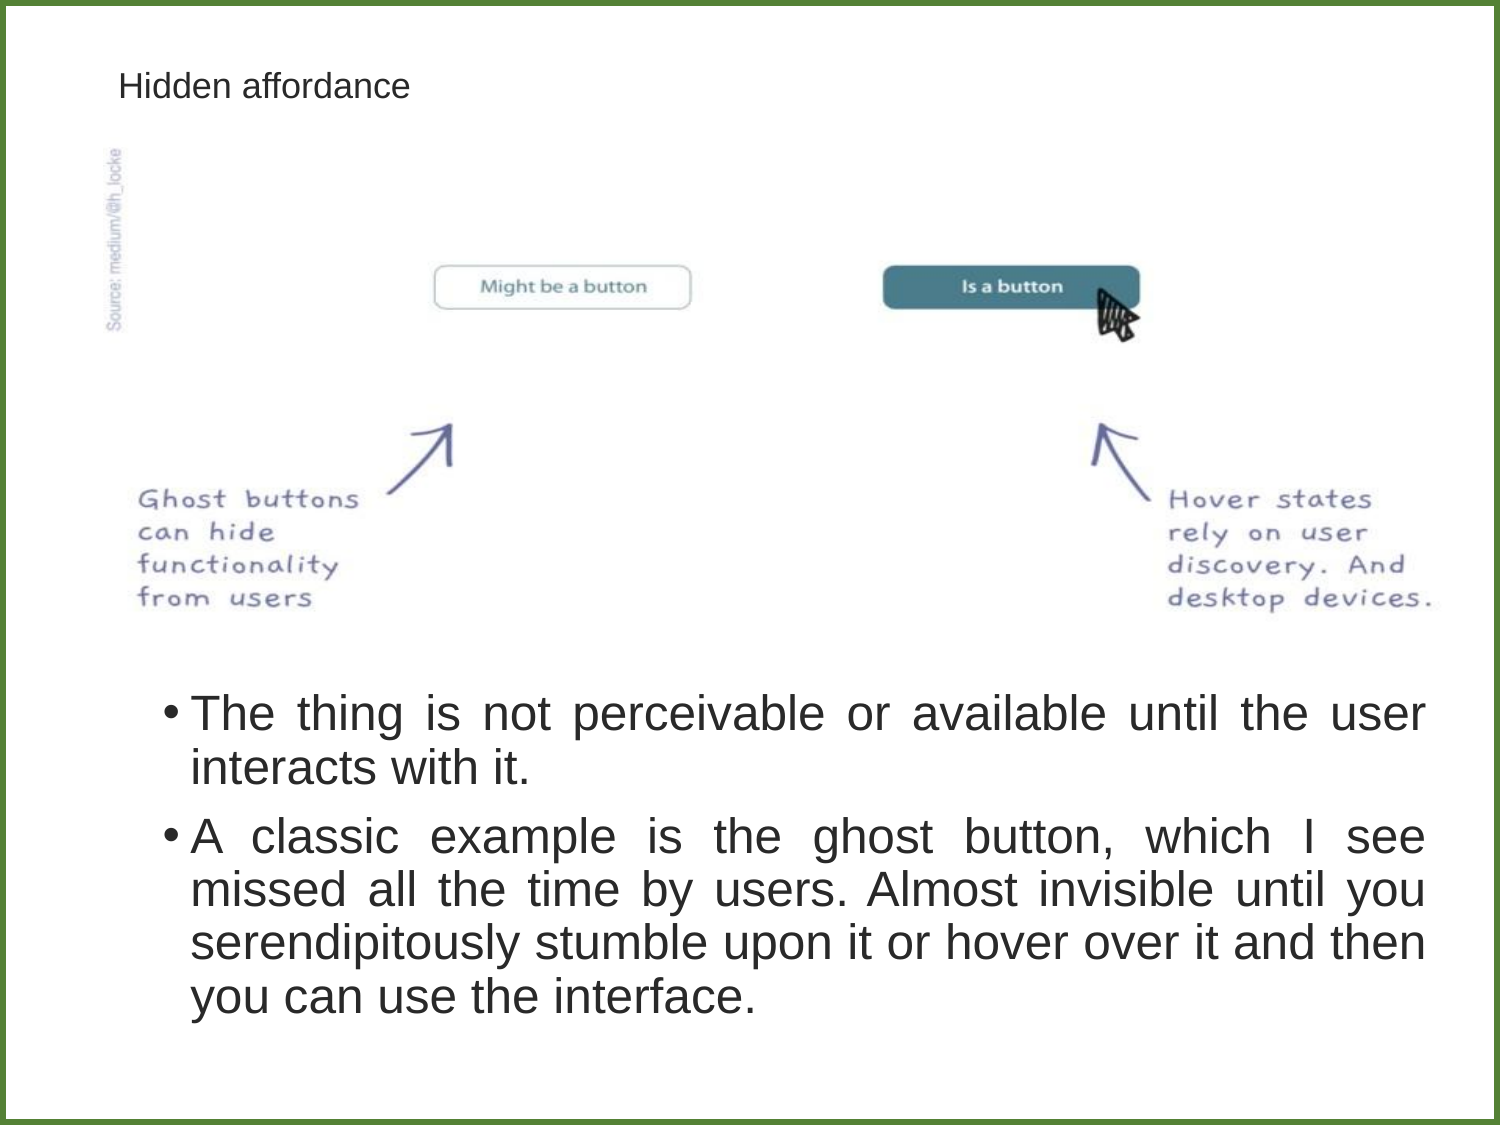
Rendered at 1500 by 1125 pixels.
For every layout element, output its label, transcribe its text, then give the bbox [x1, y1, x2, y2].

title Hidden affordance [103, 59, 1397, 135]
picture [102, 136, 1471, 641]
list The thing is not perceivable or available until the user interacts with it. A classic example is the ghost button, which I see missed all the time by users. Almost invisible until you serendipitously stumble upon it or hover over it and then you can use the interface. [147, 680, 1442, 1035]
